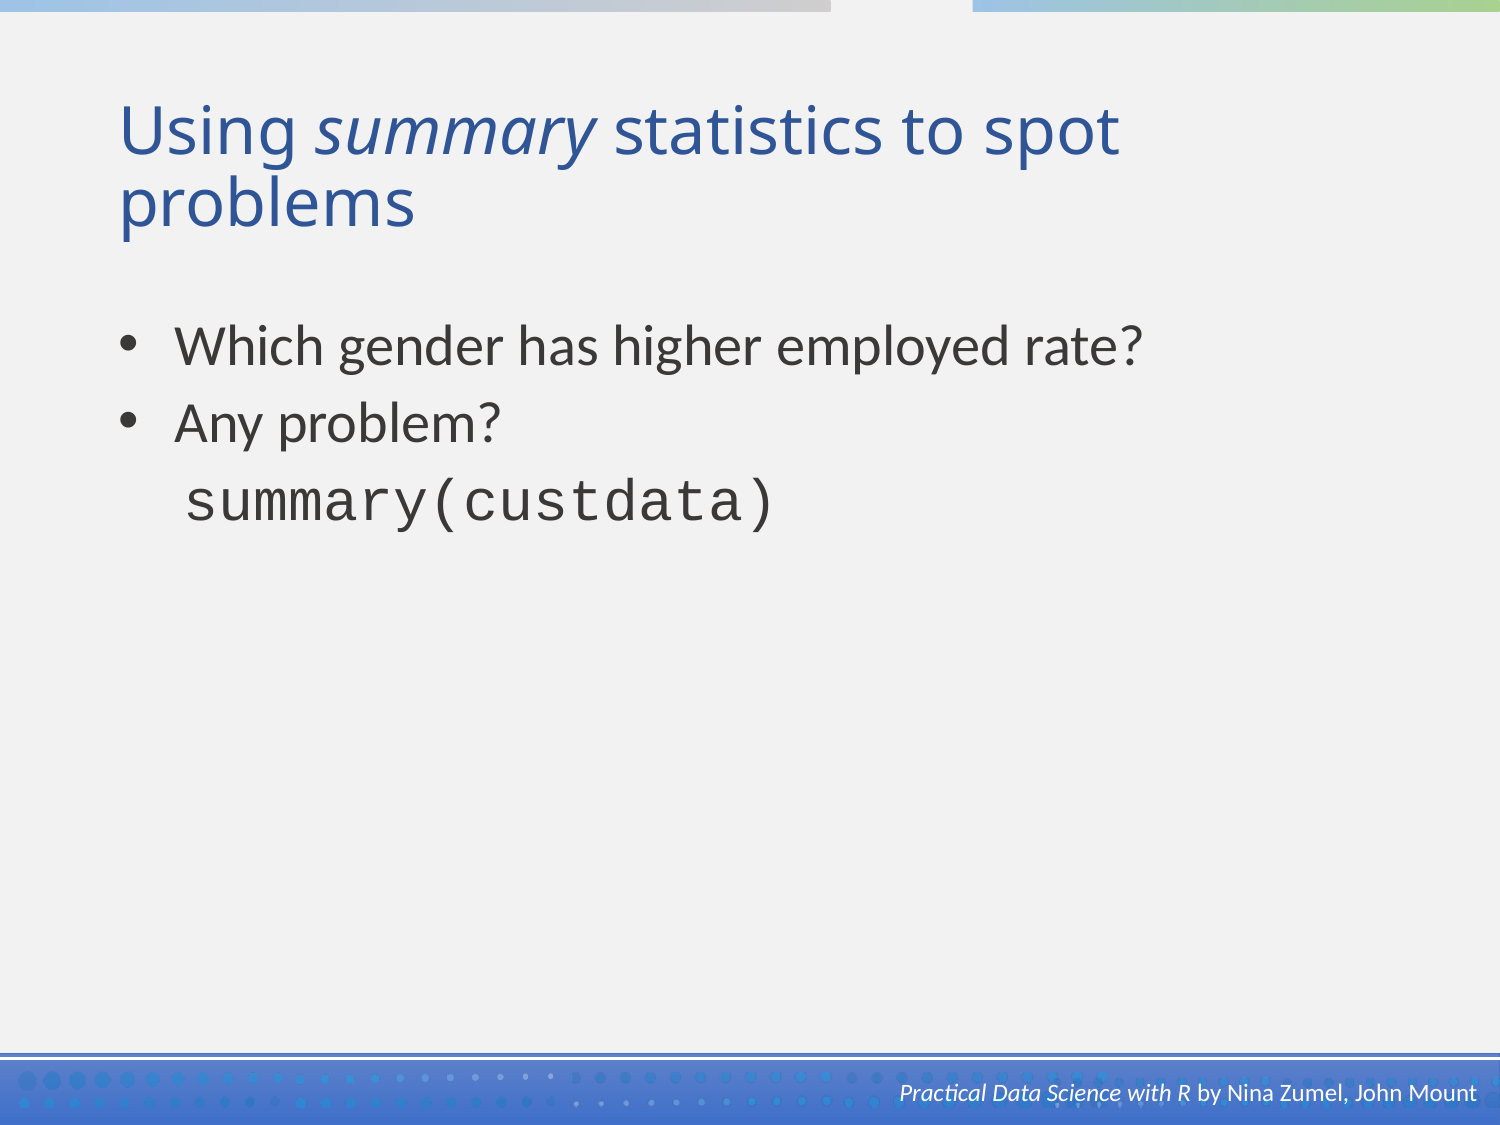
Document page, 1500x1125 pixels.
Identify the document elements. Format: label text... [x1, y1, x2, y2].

list Which gender has higher employed rate? Any problem? summary(custdata) [103, 299, 1397, 1014]
title Using summary statistics to spot problems [103, 59, 1397, 278]
text_box Practical Data Science with R by Nina Zumel, John Mount [884, 1069, 1500, 1115]
